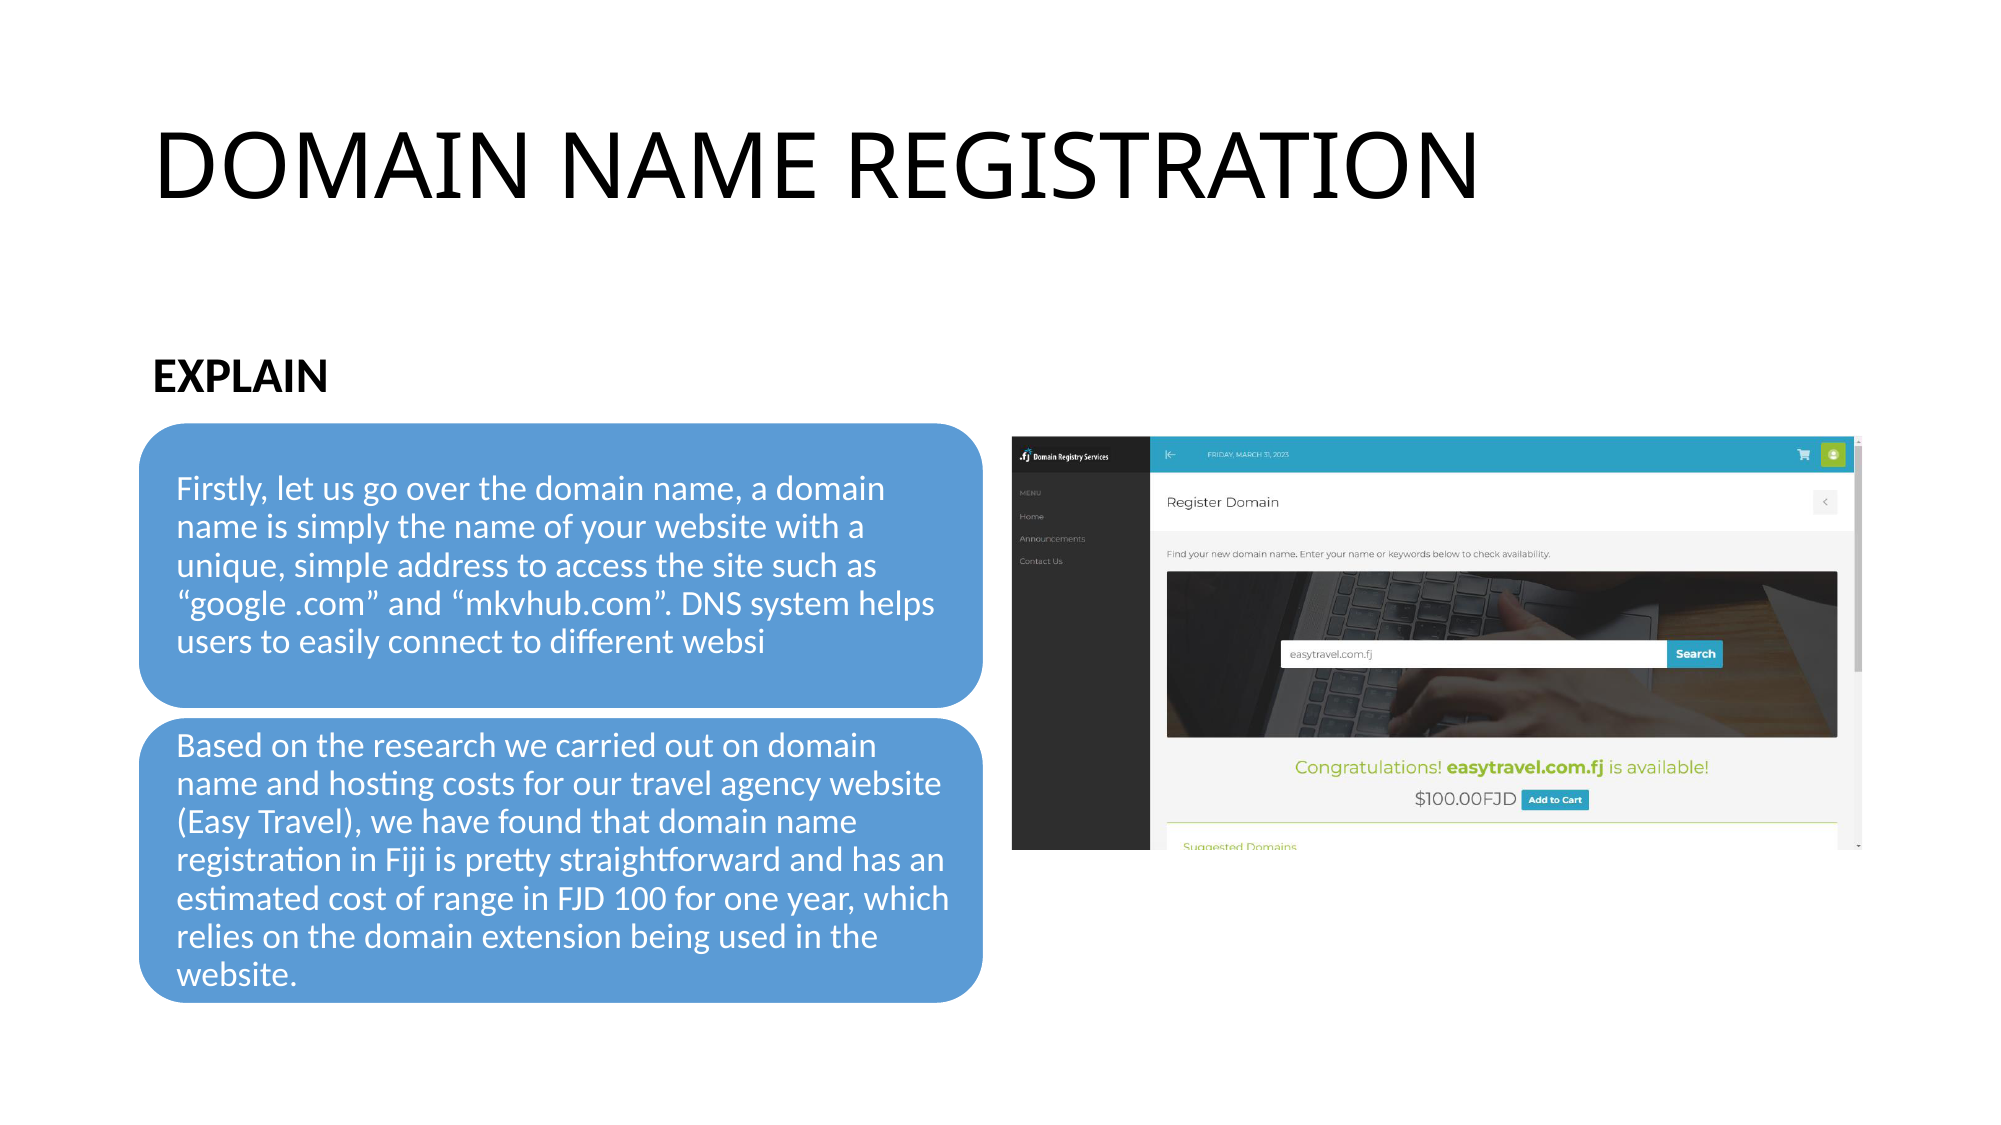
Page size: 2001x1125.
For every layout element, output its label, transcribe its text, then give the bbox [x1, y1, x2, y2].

list EXPLAIN [137, 275, 984, 410]
title DOMAIN NAME REGISTRATION [137, 59, 1863, 278]
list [1011, 435, 1863, 850]
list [137, 410, 984, 1016]
